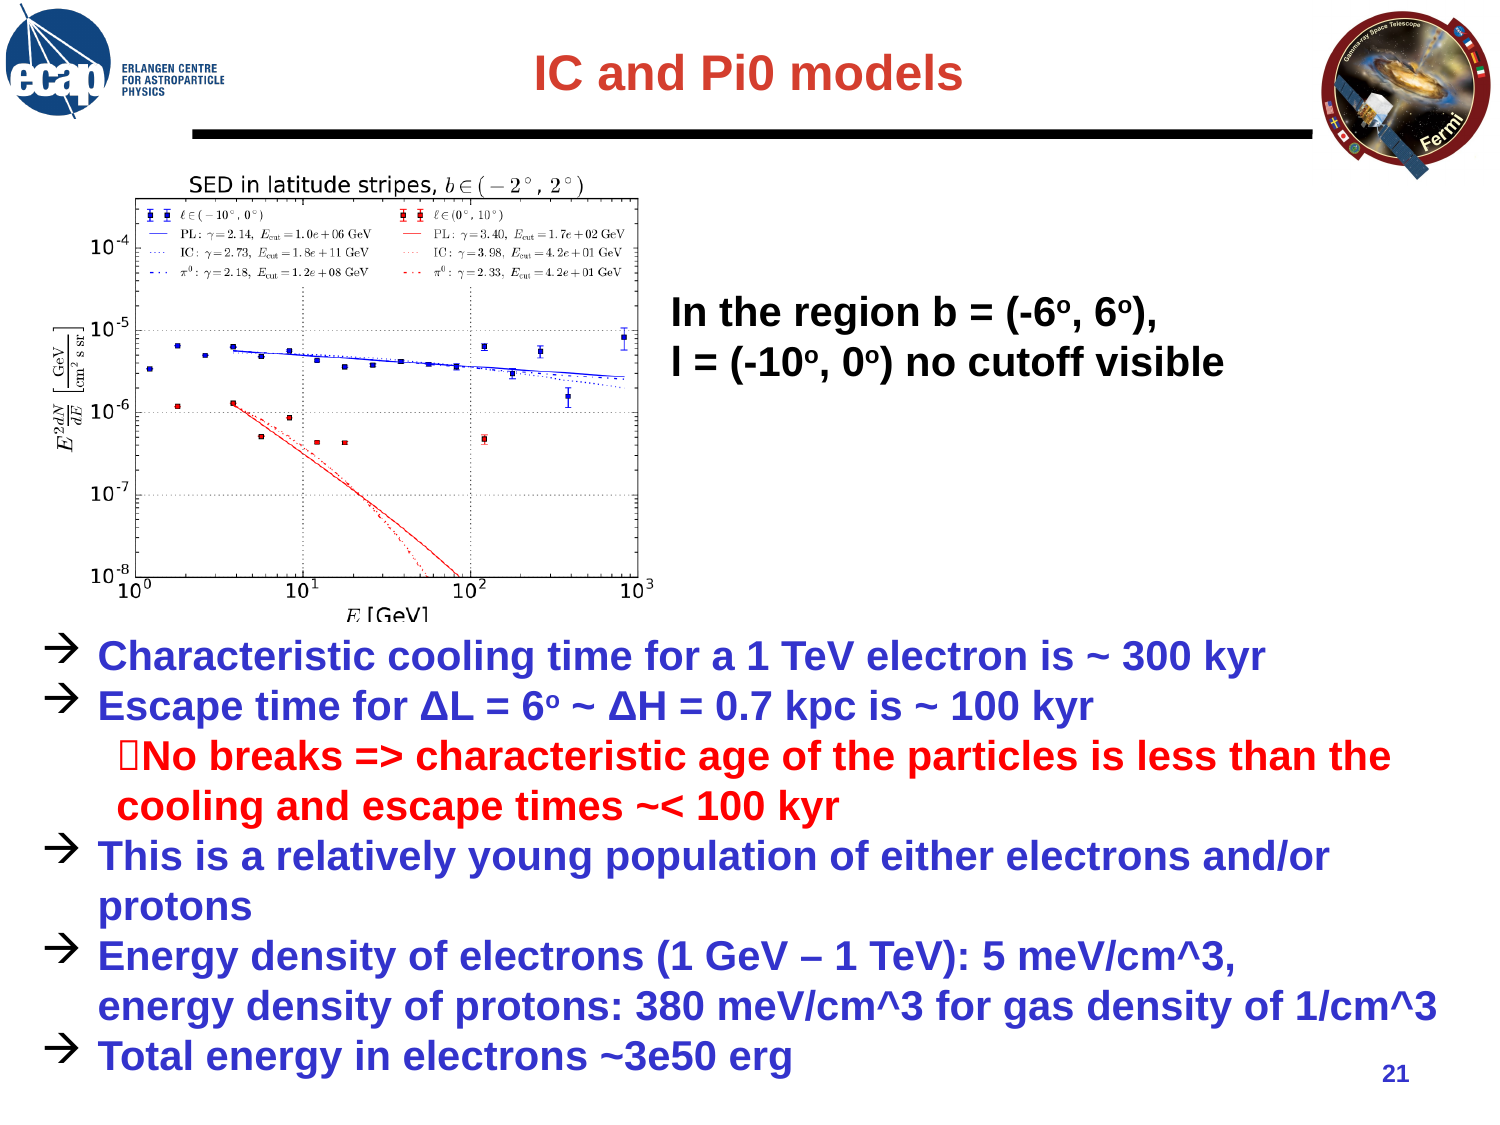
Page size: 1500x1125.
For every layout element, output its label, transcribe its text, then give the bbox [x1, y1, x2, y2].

picture [41, 151, 668, 622]
text_box Characteristic cooling time for a 1 TeV electron is ~ 300 kyr Escape time for ΔL = 6o ~ ΔH = 0.7 kpc is ~ 100 kyr No breaks => characteristic age of the particles is less than the cooling and escape times ~< 100 kyr This is a relatively young population of either electrons and/or protons Energy density of electrons (1 GeV – 1 TeV): 5 meV/cm^3, energy density of protons: 380 meV/cm^3 for gas density of 1/cm^3 Total energy in electrons ~3e50 erg [41, 621, 1471, 1024]
picture [1312, 0, 1500, 186]
text_box In the region b = (-6o, 6o), l = (-10o, 0o) no cutoff visible [672, 277, 1480, 467]
slide_number 21 [1074, 1042, 1425, 1103]
title IC and Pi0 models [185, 16, 1313, 125]
